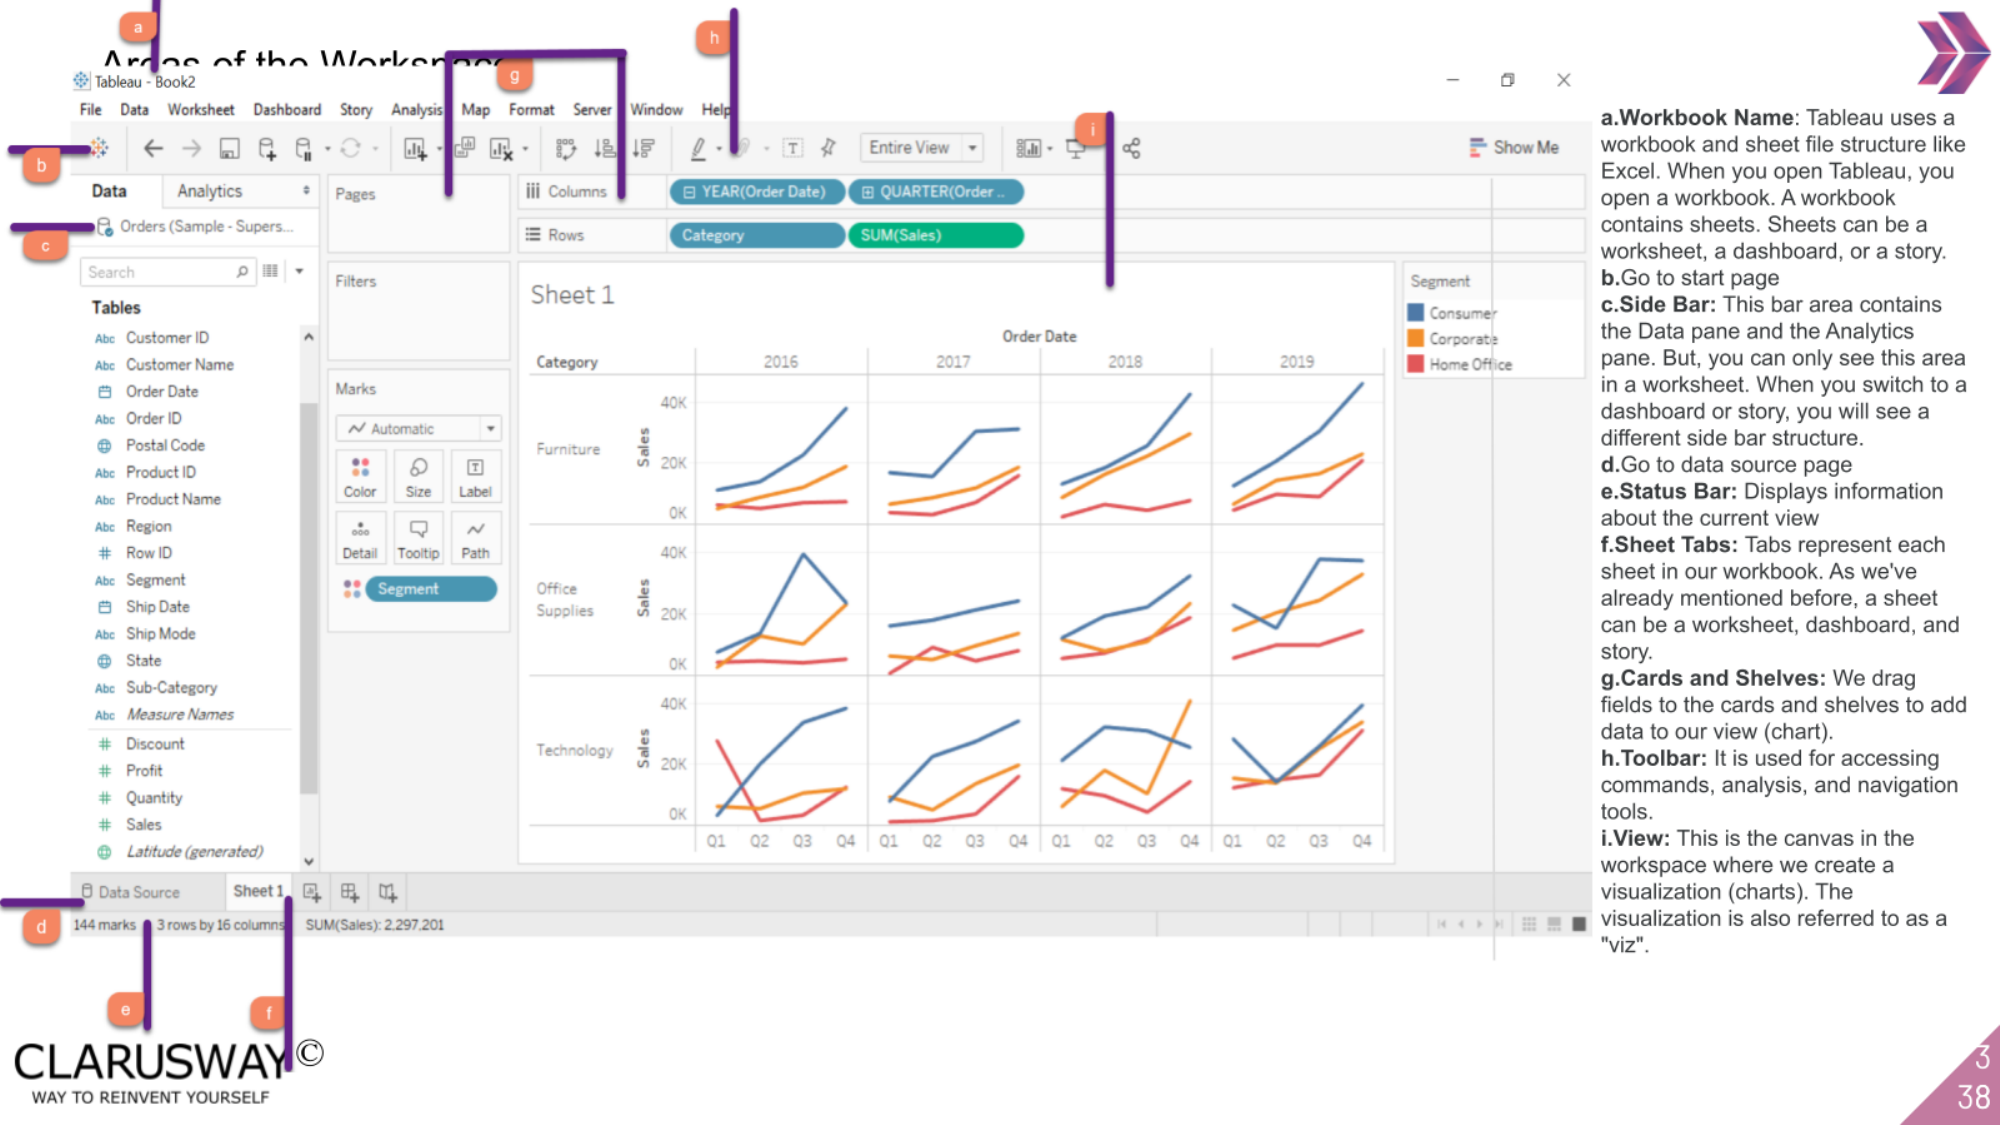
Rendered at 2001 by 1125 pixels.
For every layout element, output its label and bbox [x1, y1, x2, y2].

list [0, 0, 2000, 1125]
